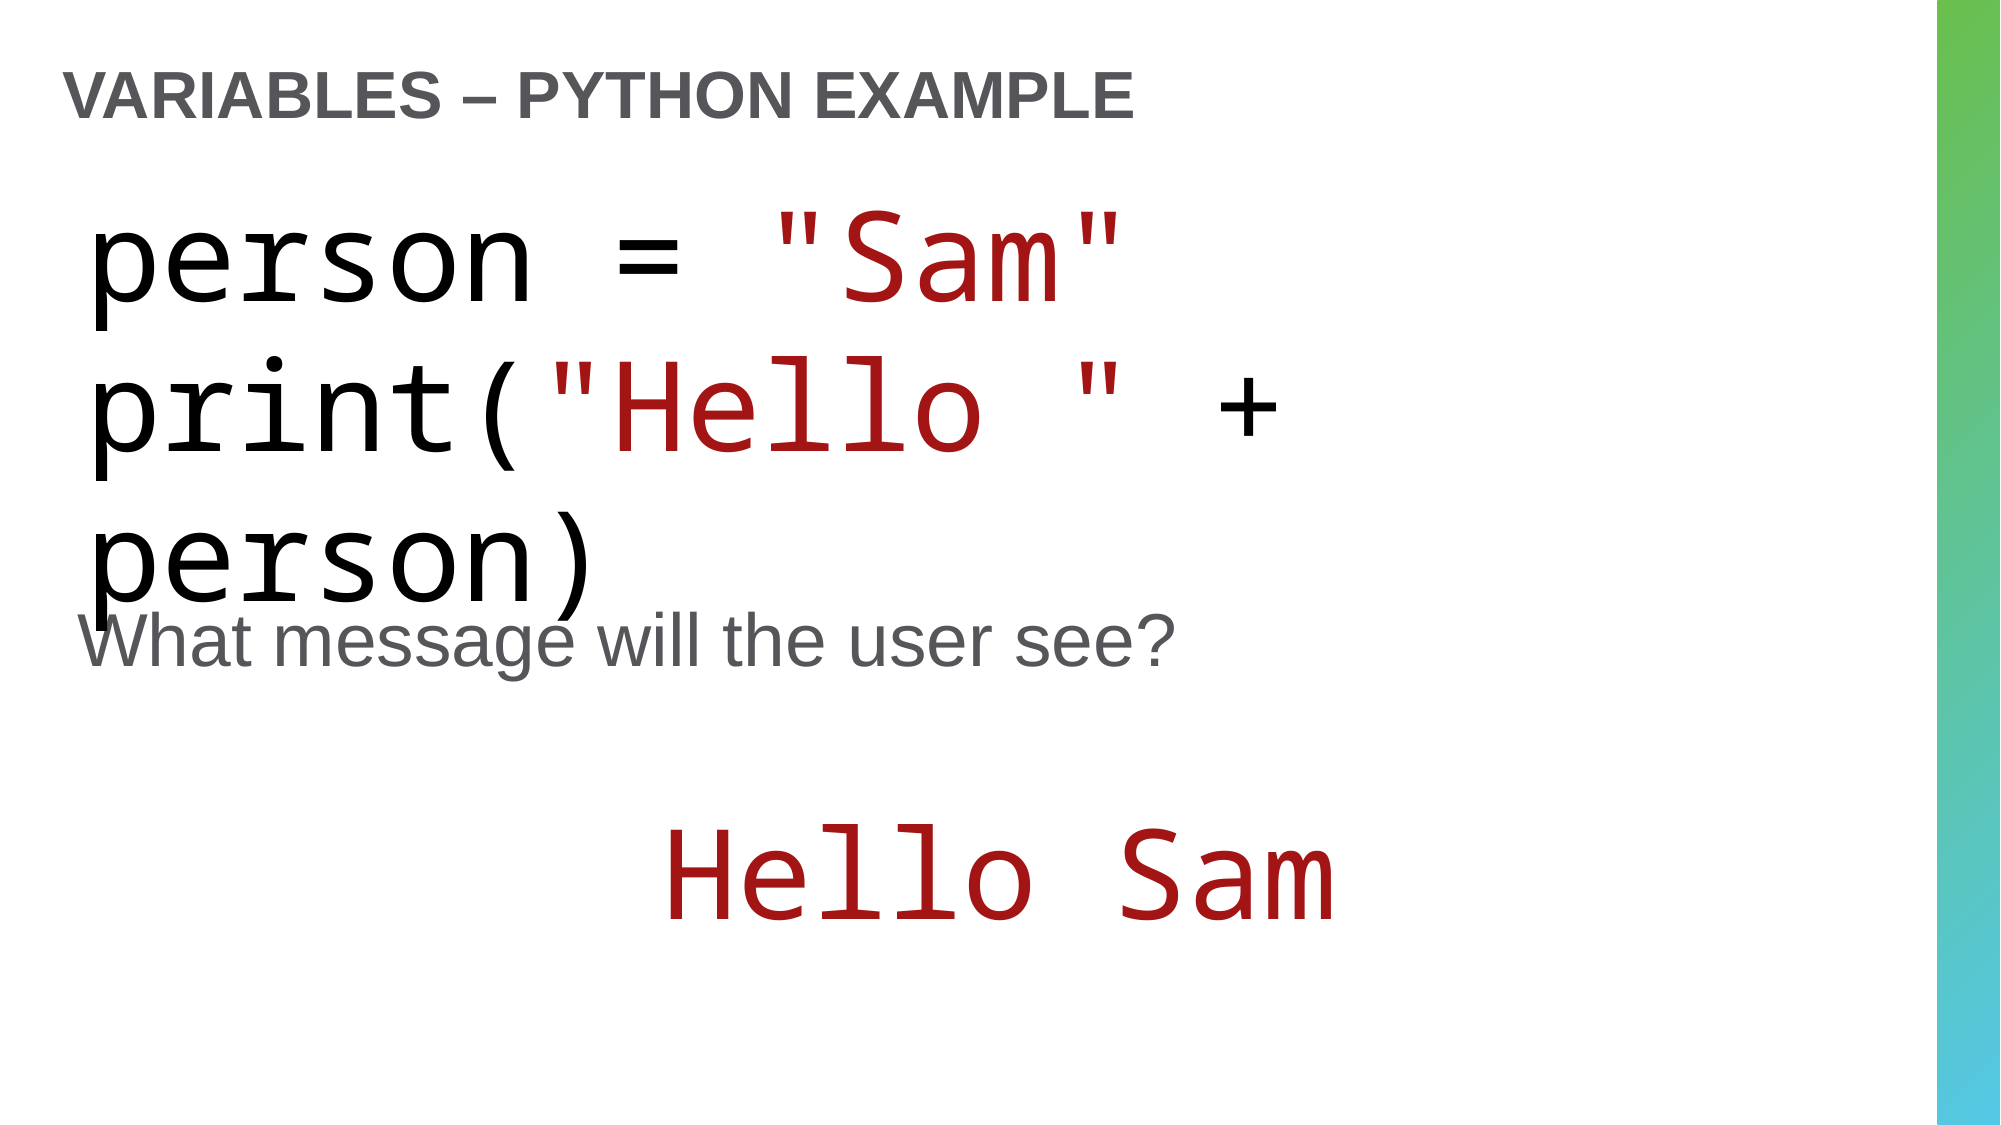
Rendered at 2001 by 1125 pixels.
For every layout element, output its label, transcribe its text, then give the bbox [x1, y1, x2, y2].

text_box person = "Sam" print("Hello " + person) [62, 168, 1825, 634]
title Variables – Python Example [62, 37, 1938, 150]
text_box What message will the user see? [62, 584, 1938, 690]
text_box Hello Sam [632, 787, 1368, 971]
